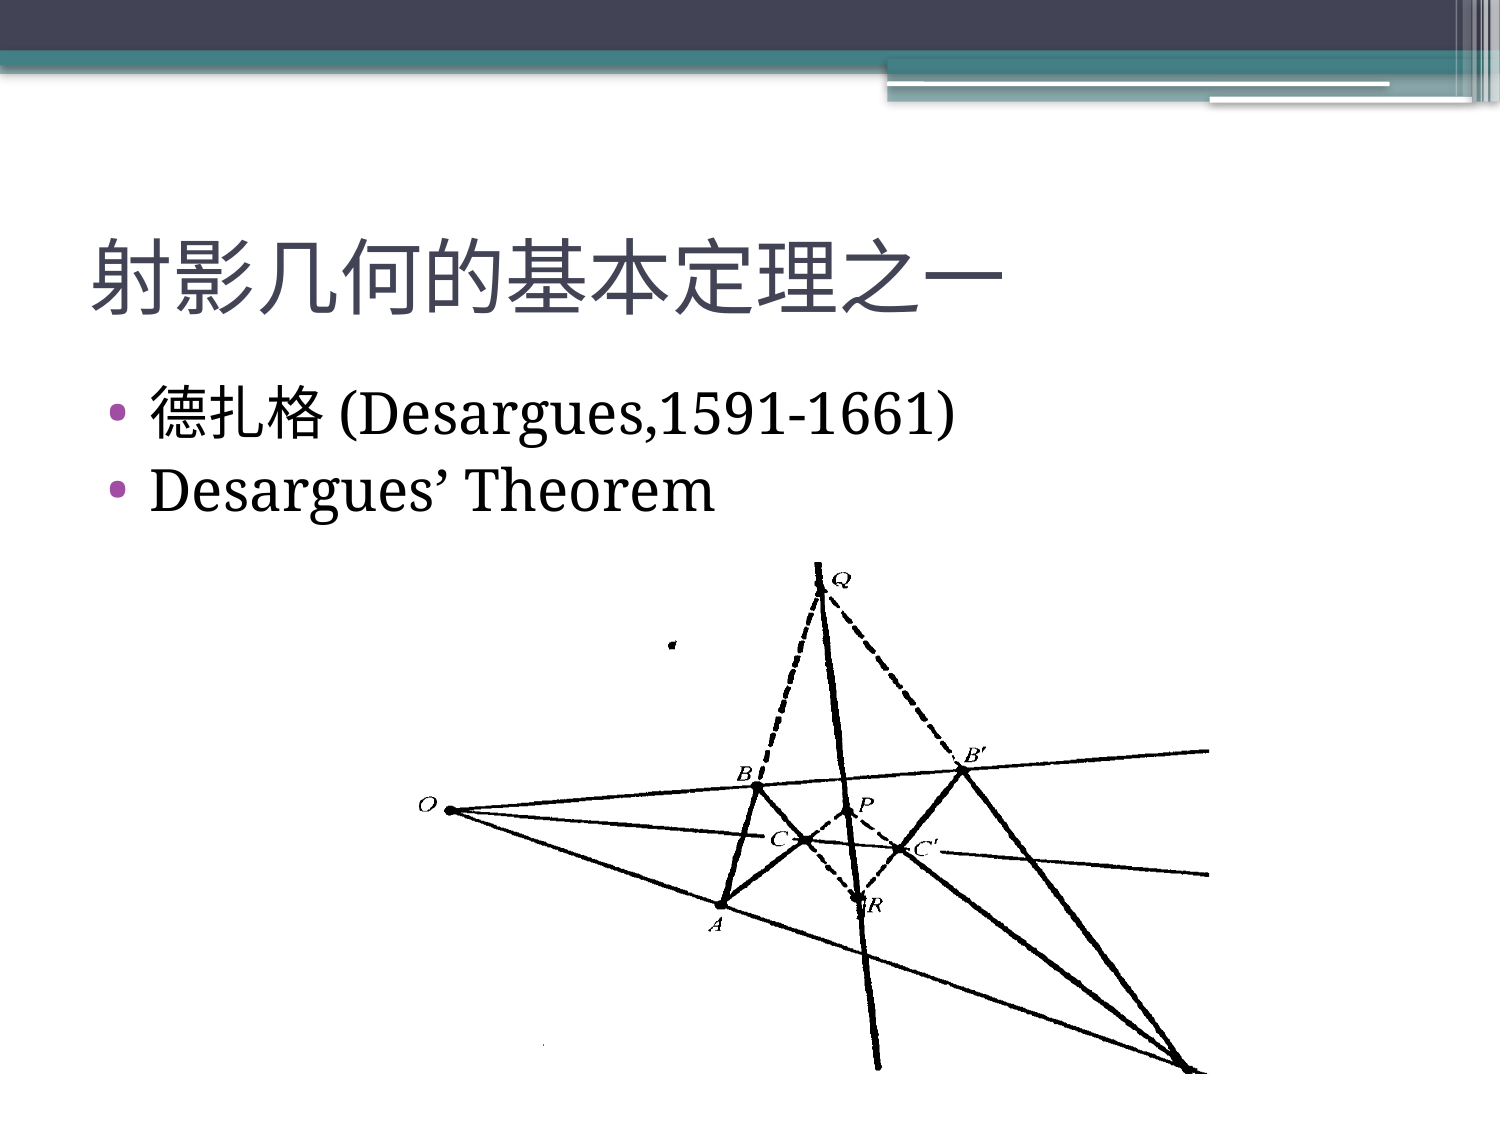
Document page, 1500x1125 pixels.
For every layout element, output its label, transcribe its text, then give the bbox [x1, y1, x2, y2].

list 德扎格(Desargues,1591-1661) Desargues’ Theorem [75, 368, 1425, 1079]
title 射影几何的基本定理之一 [75, 187, 1425, 363]
picture [383, 562, 1210, 1074]
